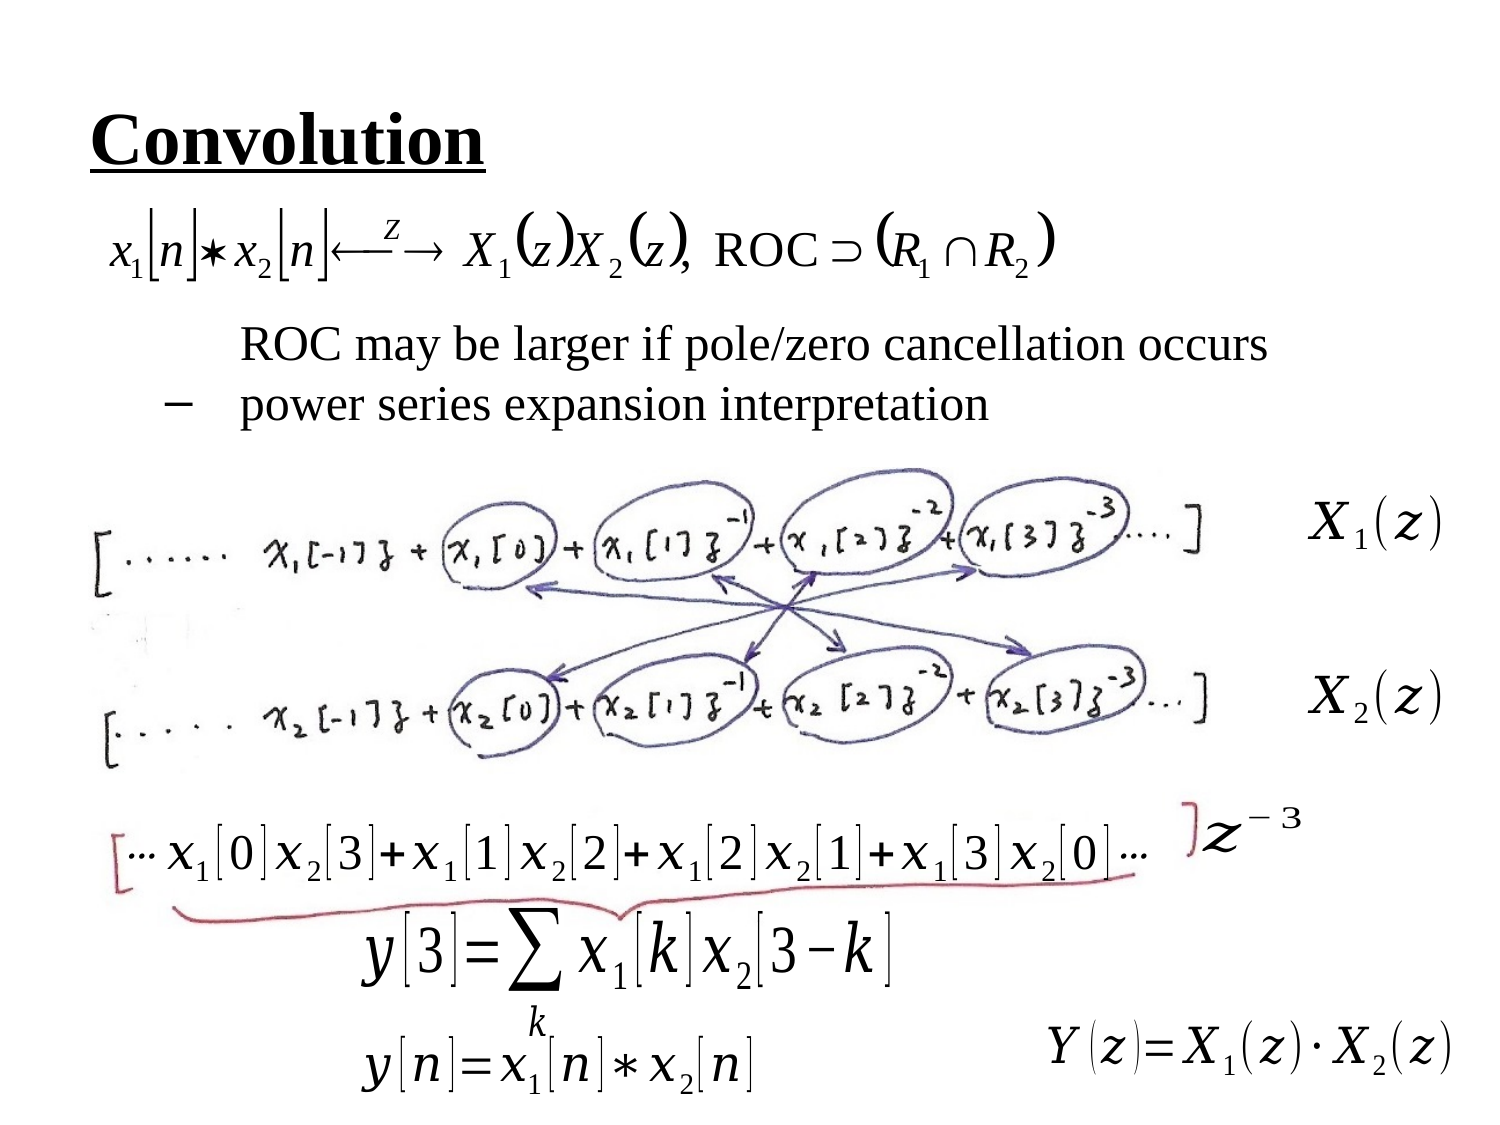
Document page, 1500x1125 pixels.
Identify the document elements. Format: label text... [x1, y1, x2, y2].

text_box Convolution [0, 36, 1500, 187]
picture [88, 467, 1211, 929]
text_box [100, 207, 1055, 288]
text_box ROC may be larger if pole/zero cancellation occurs power series expansion interpretation [0, 302, 1500, 438]
